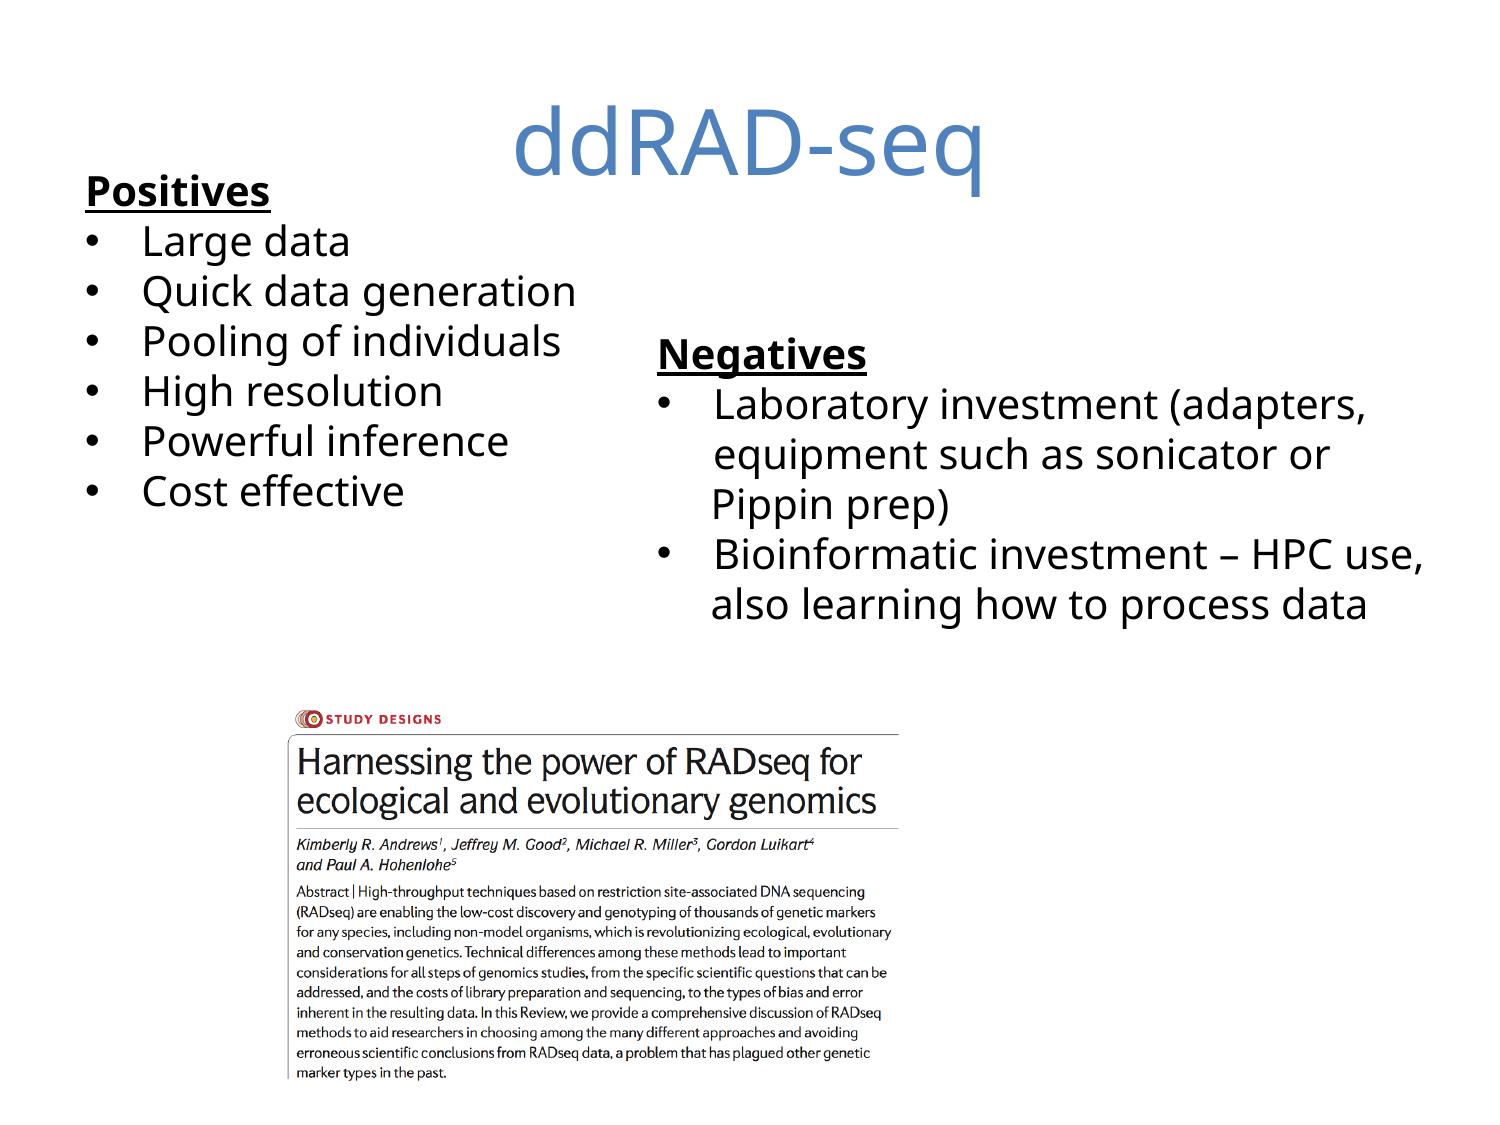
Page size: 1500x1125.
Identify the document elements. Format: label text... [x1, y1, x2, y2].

text_box Negatives Laboratory investment (adapters, equipment such as sonicator or Pippin prep) Bioinformatic investment – HPC use, also learning how to process data [642, 320, 1500, 635]
text_box Positives Large data Quick data generation Pooling of individuals High resolution Powerful inference Cost effective [70, 157, 671, 523]
picture [236, 695, 920, 1095]
text_box ddRAD-seq [74, 45, 1425, 233]
